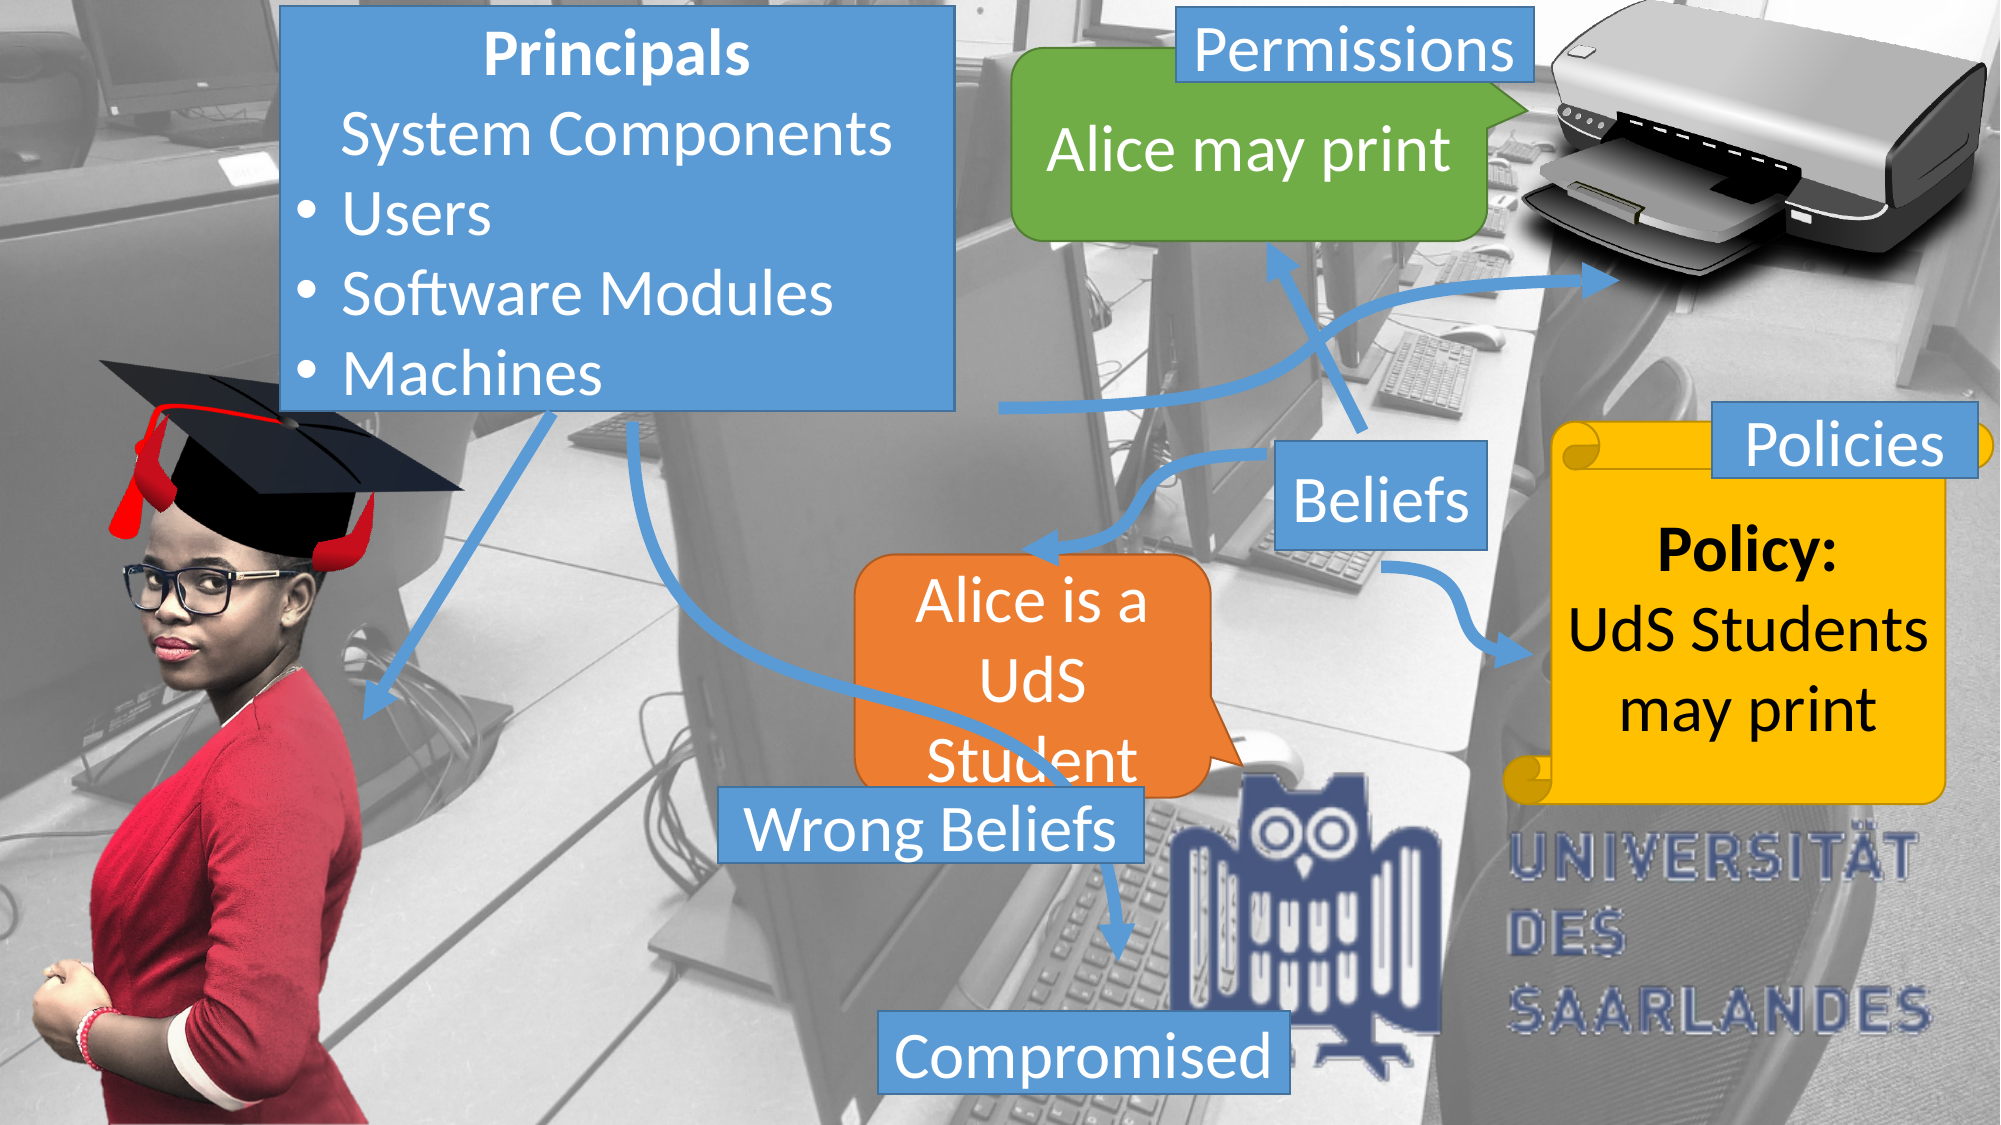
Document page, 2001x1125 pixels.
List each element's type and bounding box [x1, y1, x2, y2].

text_box [998, 280, 1266, 408]
text_box [605, 448, 1146, 935]
text_box [1020, 454, 1267, 550]
text_box [1363, 280, 1620, 408]
text_box [1381, 566, 1534, 655]
text_box [1266, 241, 1363, 432]
picture [0, 0, 2000, 1125]
text_box [362, 412, 553, 721]
